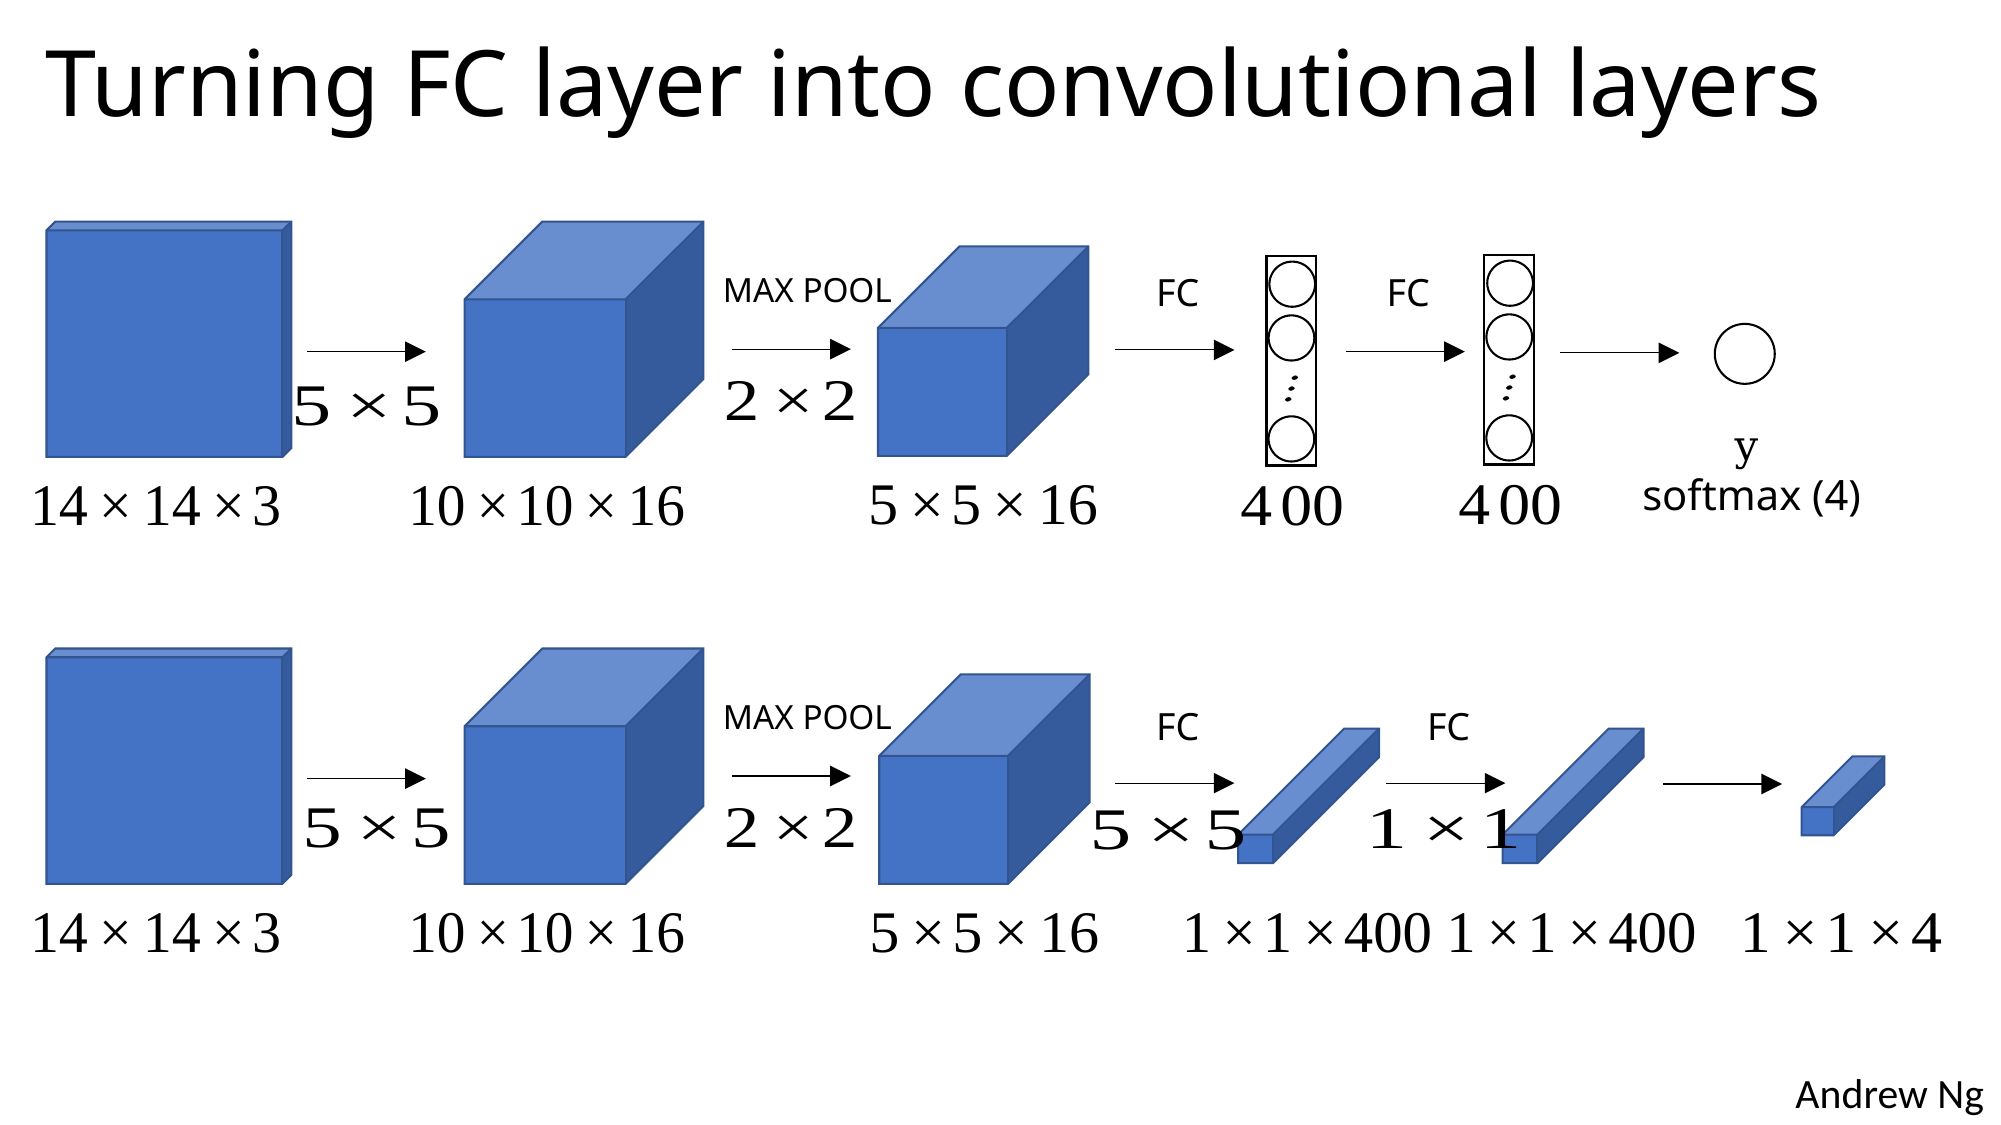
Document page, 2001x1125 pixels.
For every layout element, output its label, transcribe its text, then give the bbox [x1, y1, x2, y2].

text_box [1347, 261, 1454, 352]
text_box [1446, 728, 1700, 967]
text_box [1663, 756, 1947, 967]
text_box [1115, 261, 1235, 350]
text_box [1181, 728, 1436, 967]
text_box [1365, 695, 1521, 863]
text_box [699, 688, 917, 862]
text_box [1454, 254, 1565, 539]
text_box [291, 351, 445, 439]
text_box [869, 674, 1100, 967]
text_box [29, 648, 292, 967]
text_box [868, 246, 1099, 539]
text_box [408, 221, 704, 540]
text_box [1565, 323, 1876, 528]
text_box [408, 648, 704, 967]
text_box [302, 778, 454, 862]
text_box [29, 221, 292, 540]
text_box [1236, 255, 1347, 540]
title Turning FC layer into convolutional layers [30, 29, 2000, 248]
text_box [699, 261, 917, 435]
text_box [1089, 694, 1250, 865]
